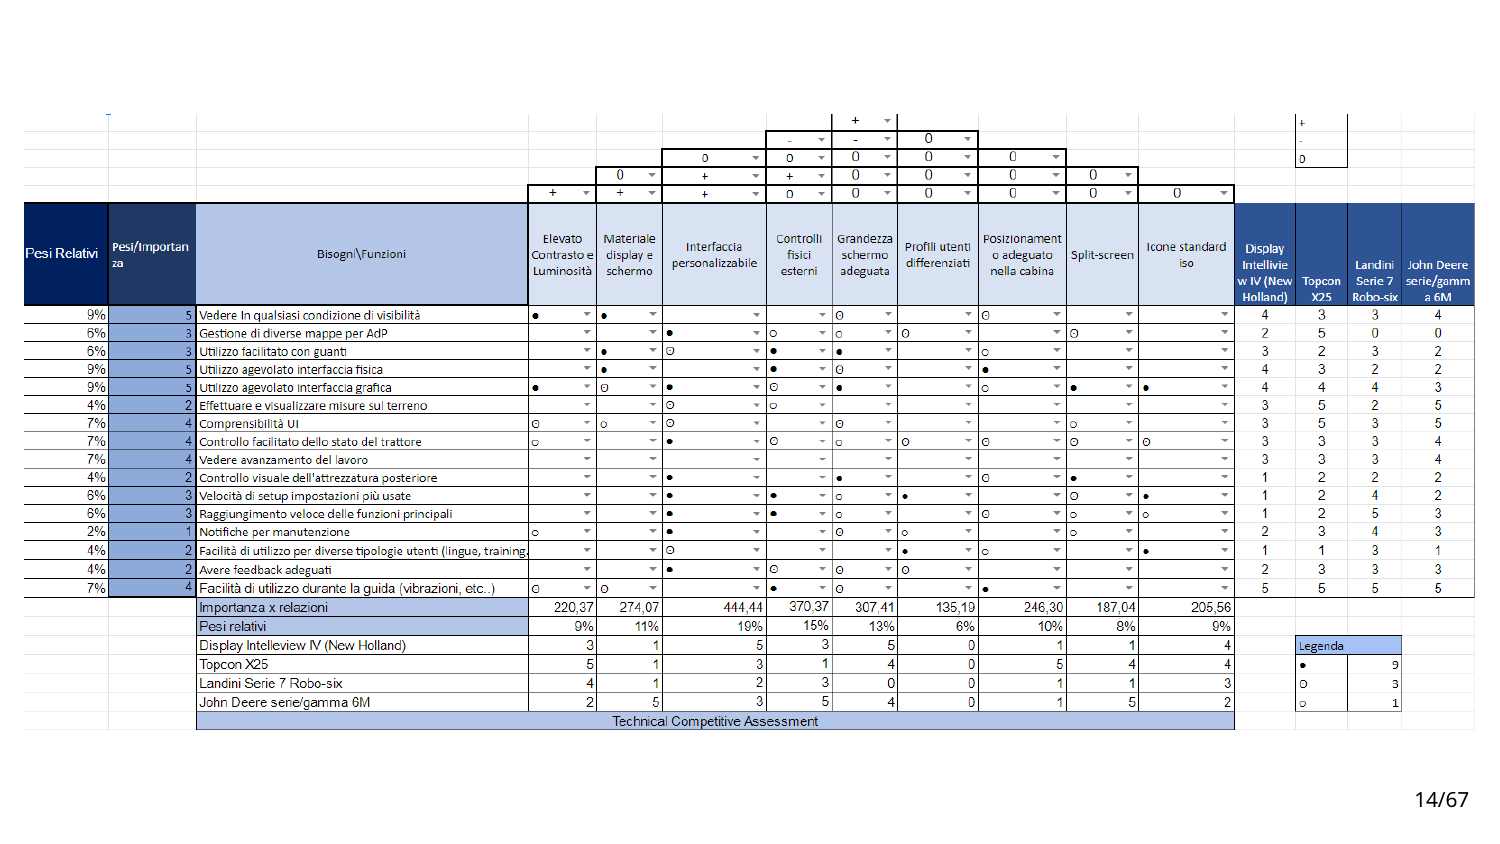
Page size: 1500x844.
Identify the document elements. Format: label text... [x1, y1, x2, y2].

picture [24, 114, 1476, 730]
slide_number ‹#›/67 [1394, 769, 1484, 834]
